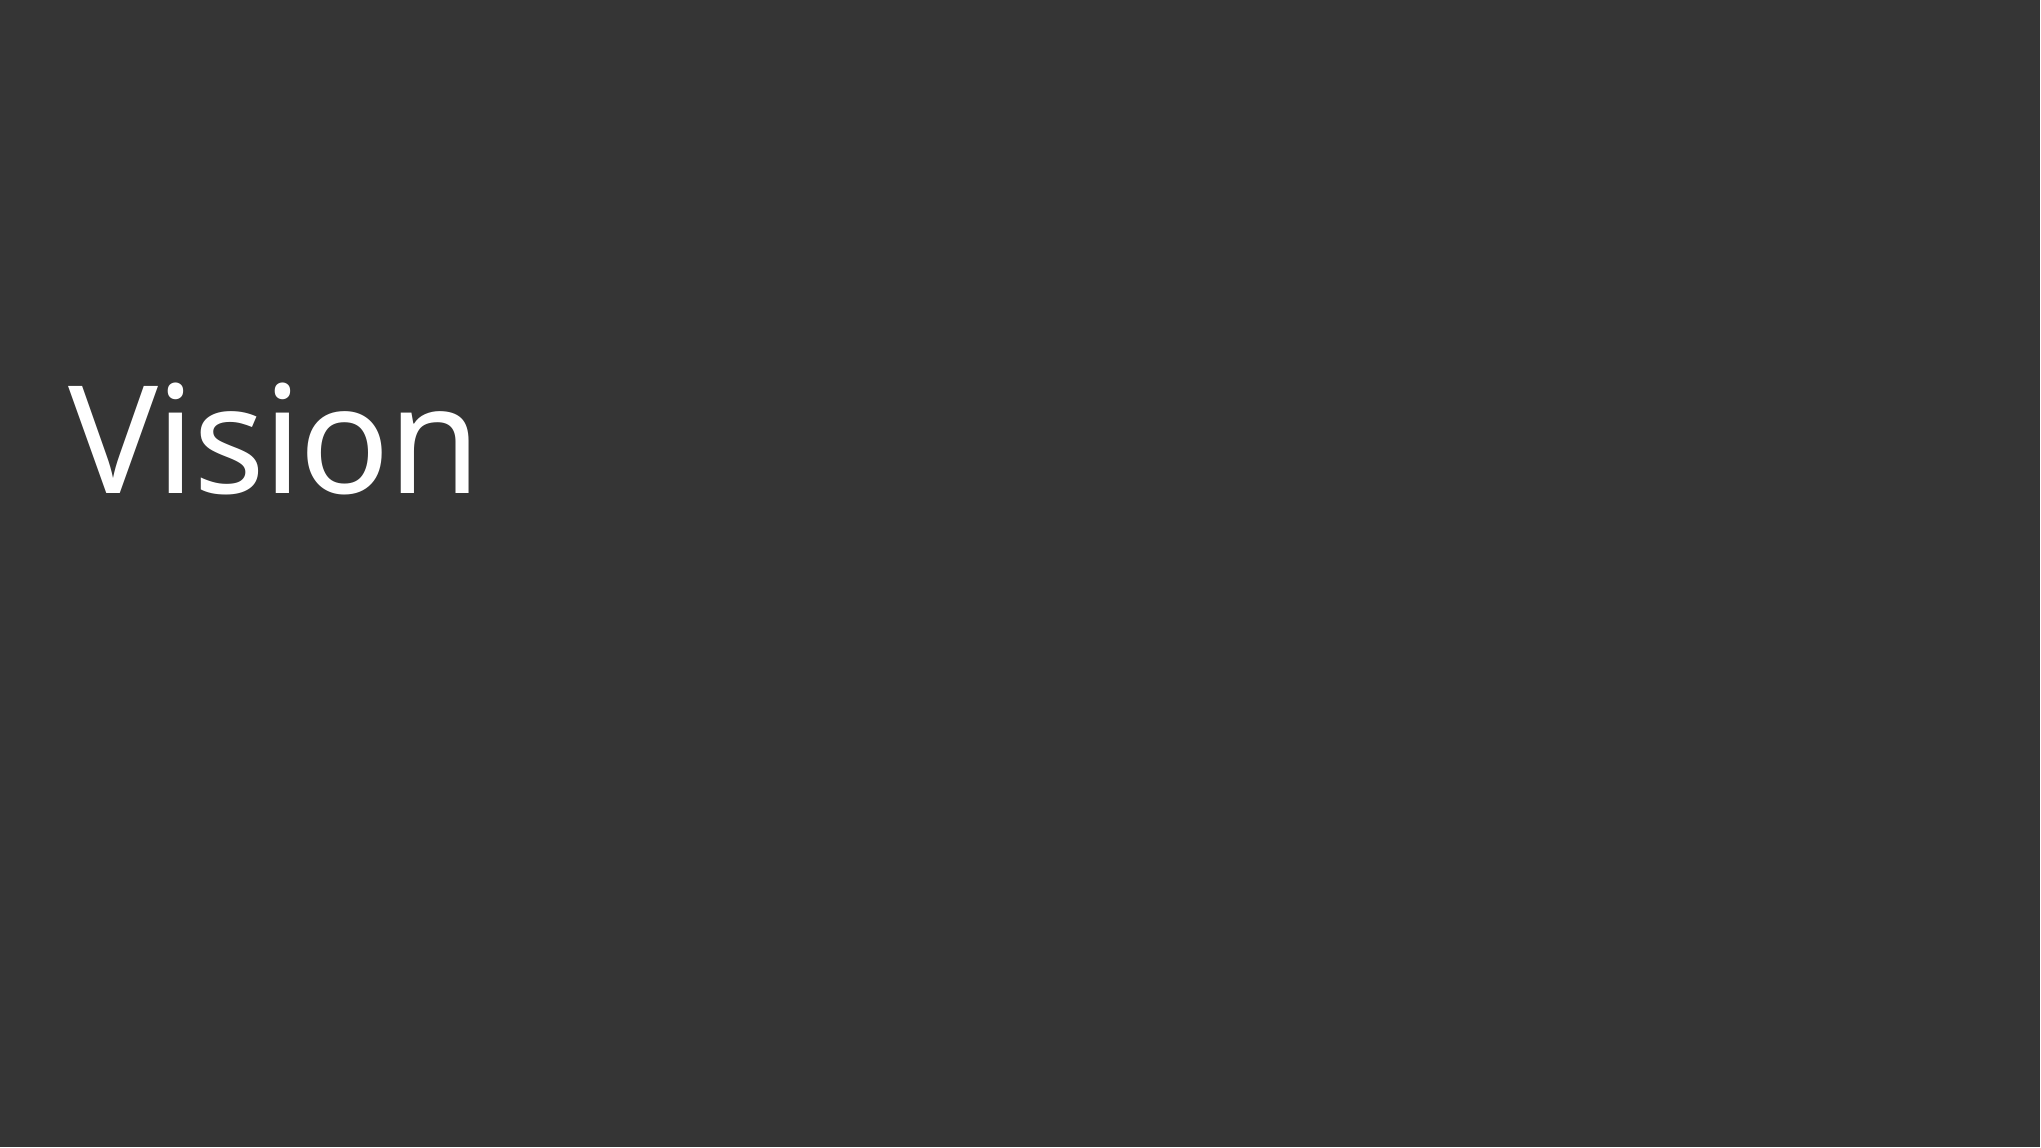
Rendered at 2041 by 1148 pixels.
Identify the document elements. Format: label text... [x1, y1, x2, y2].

title Vision [45, 348, 1996, 543]
